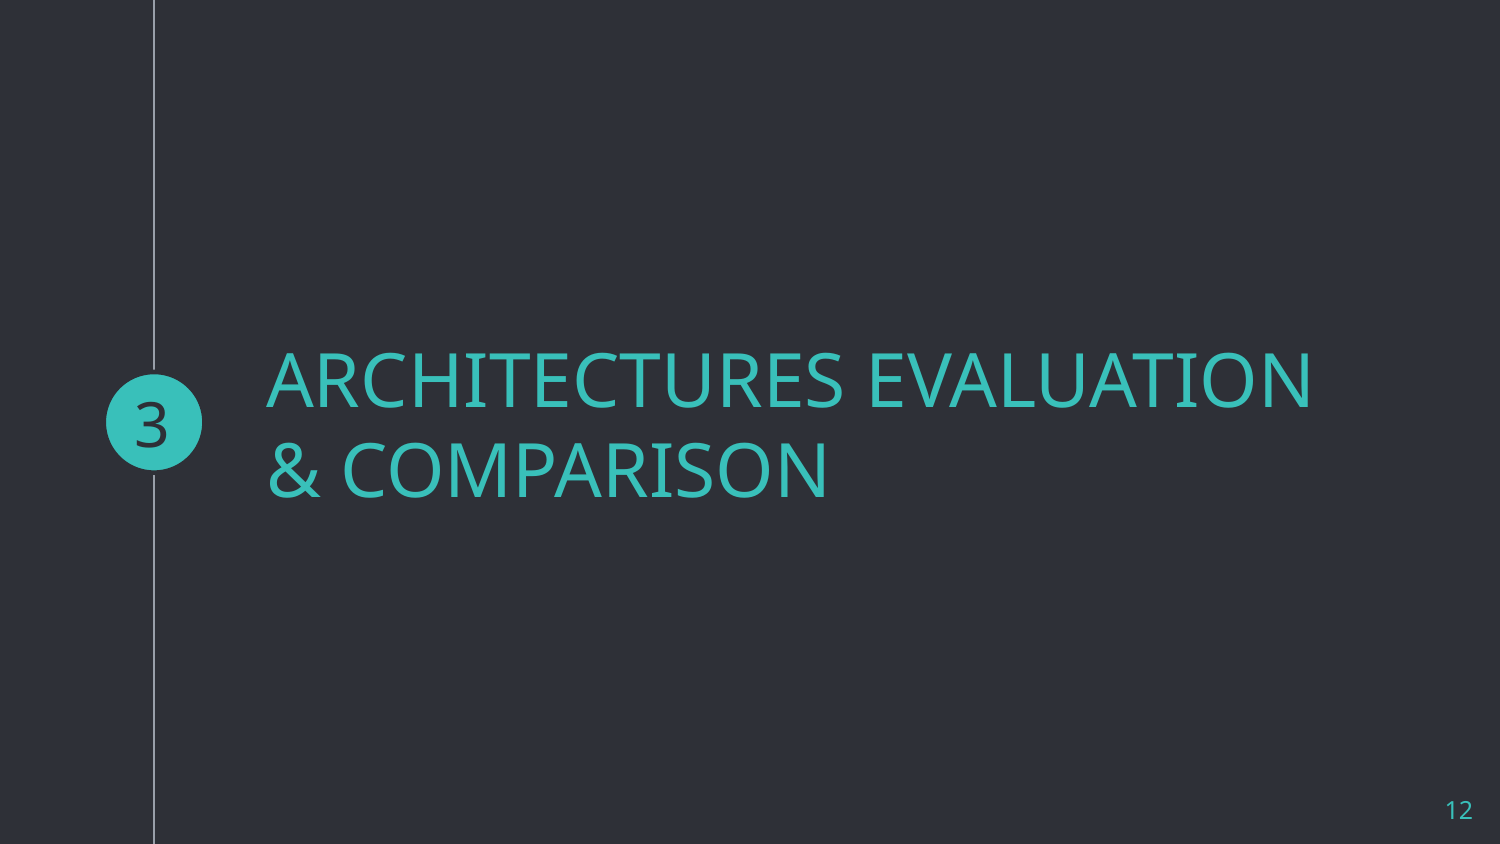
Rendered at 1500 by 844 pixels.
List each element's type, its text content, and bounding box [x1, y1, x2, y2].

title ARCHITECTURES EVALUATION & COMPARISON [250, 378, 1362, 466]
slide_number 12 [1398, 779, 1489, 832]
text_box 3 [86, 373, 218, 471]
